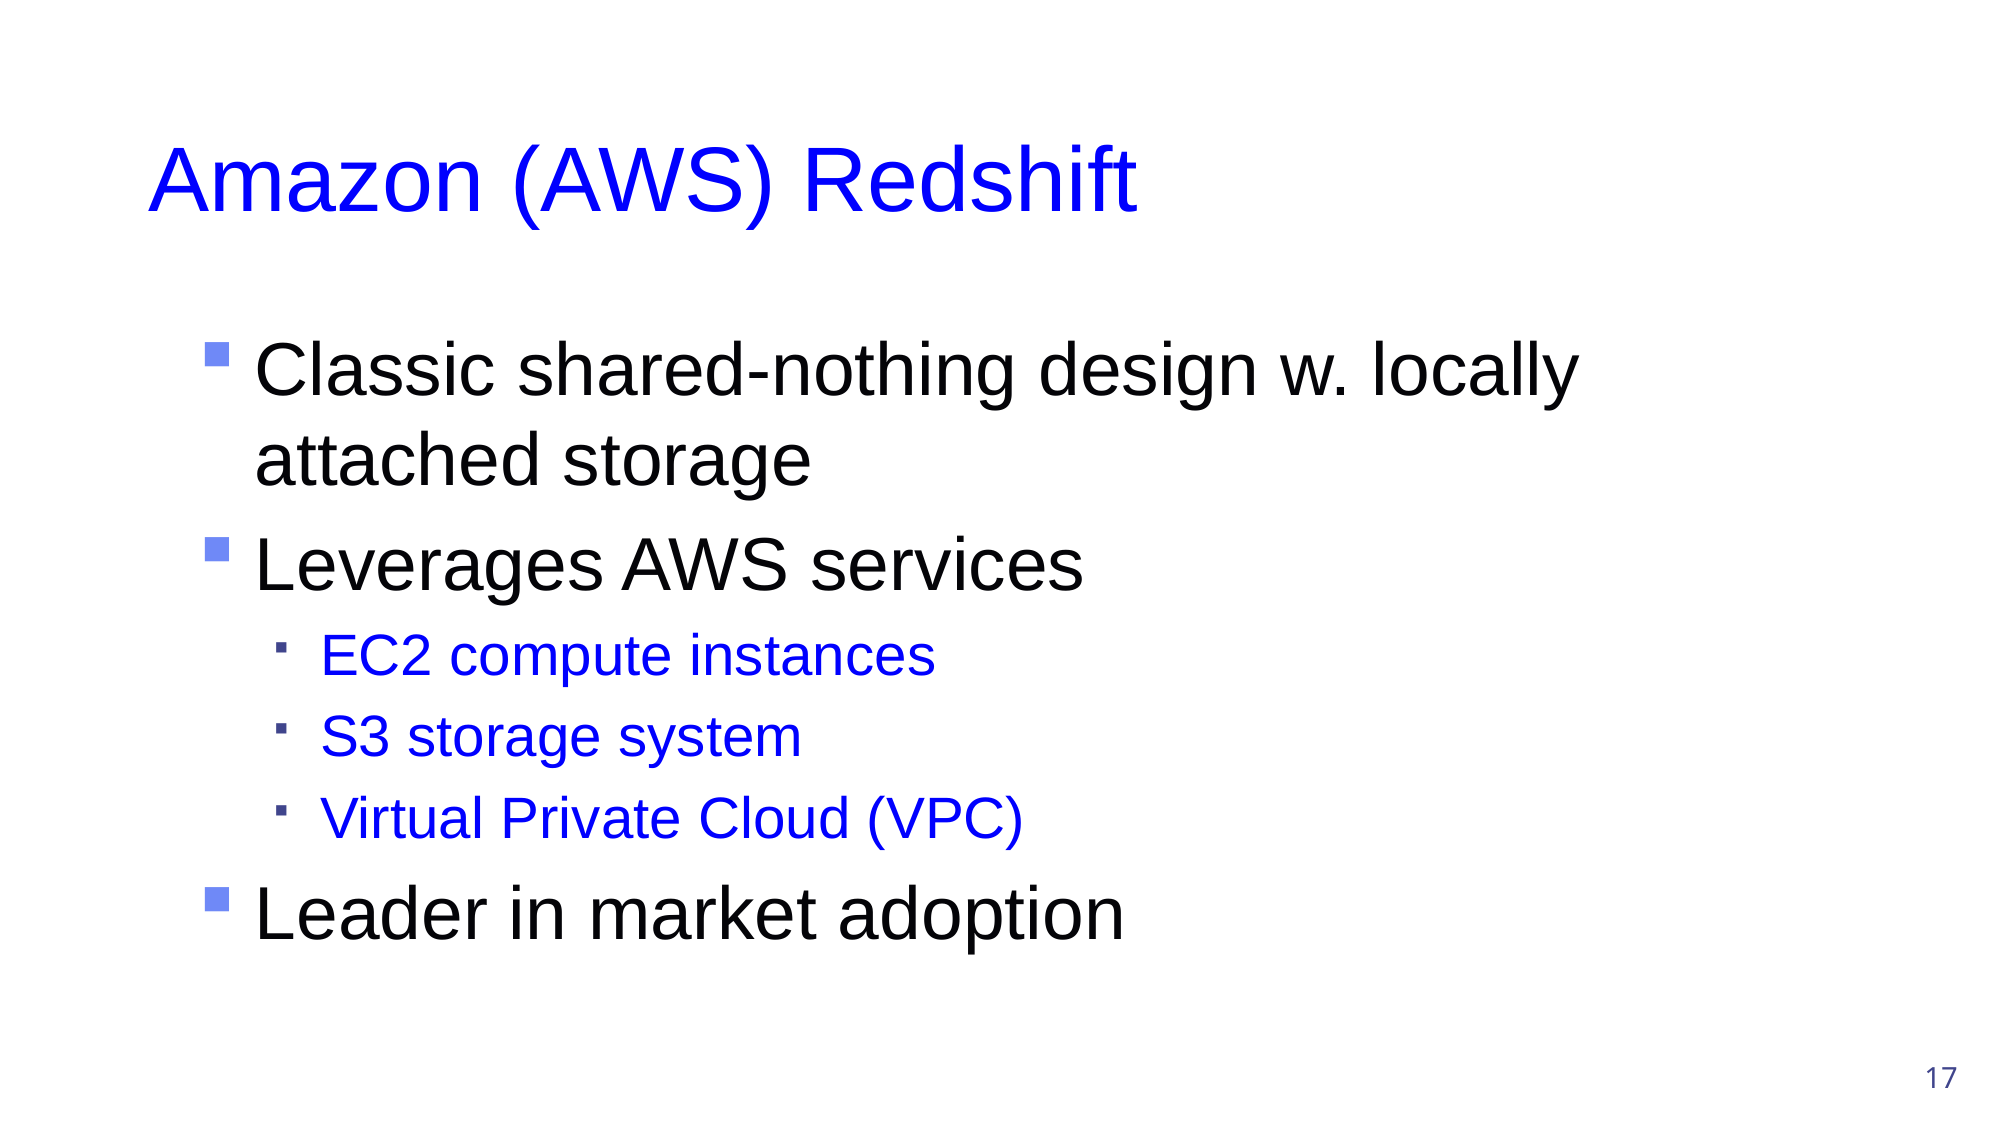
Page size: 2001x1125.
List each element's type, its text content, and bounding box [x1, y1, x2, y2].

slide_number 17 [1820, 1031, 1974, 1107]
title Amazon (AWS) Redshift [133, 49, 1834, 238]
list Classic shared-nothing design w. locally attached storage Leverages AWS services EC2 compute instances S3 storage system Virtual Private Cloud (VPC) Leader in market adoption [183, 312, 1884, 988]
